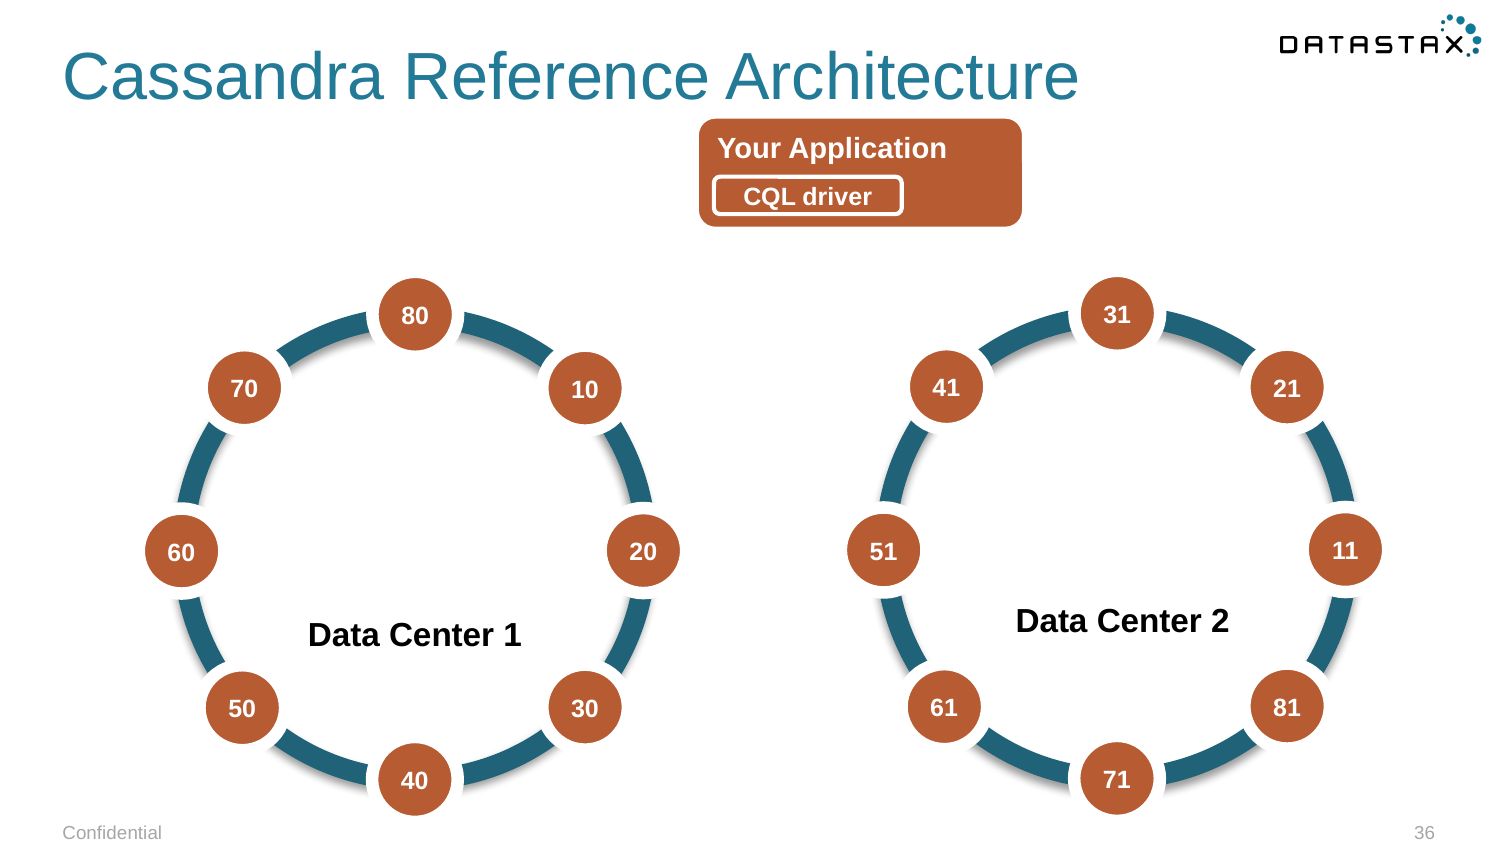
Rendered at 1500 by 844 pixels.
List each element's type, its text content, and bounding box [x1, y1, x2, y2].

text_box 21 [1242, 343, 1332, 432]
text_box 81 [1242, 661, 1332, 751]
text_box 30 [540, 663, 630, 752]
text_box 61 [899, 662, 989, 751]
text_box 40 [370, 735, 460, 824]
text_box Your Application [695, 114, 1026, 231]
text_box 60 [137, 506, 226, 596]
text_box 51 [839, 505, 929, 595]
text_box 71 [1072, 734, 1162, 823]
text_box CQL driver [712, 175, 904, 216]
text_box 10 [540, 344, 630, 433]
text_box [186, 320, 643, 777]
text_box 70 [200, 343, 289, 432]
text_box [888, 319, 1346, 776]
slide_number 36 [1110, 820, 1436, 844]
title Cassandra Reference Architecture [62, 32, 1300, 118]
picture [1273, 7, 1485, 70]
footer Confidential [62, 820, 638, 844]
text_box 31 [1072, 269, 1162, 358]
text_box 11 [1301, 505, 1390, 594]
text_box 80 [370, 270, 460, 359]
text_box 20 [598, 506, 688, 595]
text_box 41 [902, 342, 991, 431]
text_box 50 [197, 663, 287, 752]
